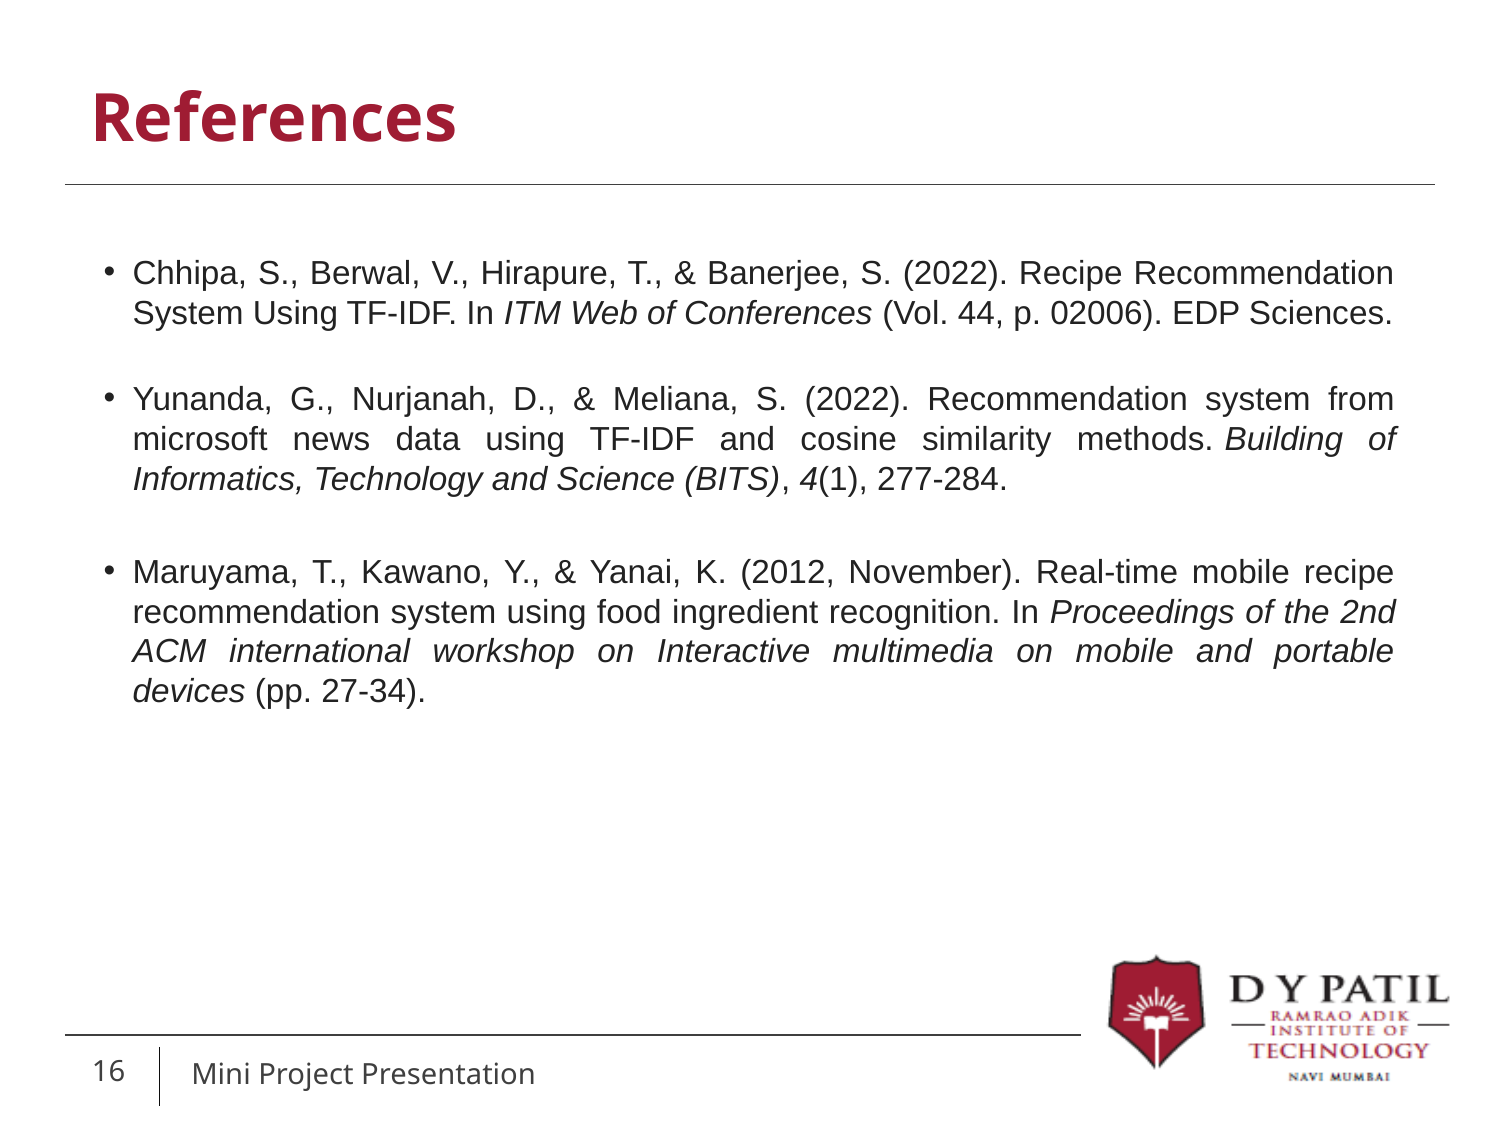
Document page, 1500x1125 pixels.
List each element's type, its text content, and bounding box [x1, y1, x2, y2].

list Chhipa, S., Berwal, V., Hirapure, T., & Banerjee, S. (2022). Recipe Recommendation System Using TF-IDF. In ITM Web of Conferences (Vol. 44, p. 02006). EDP Sciences. Yunanda, G., Nurjanah, D., & Meliana, S. (2022). Recommendation system from microsoft news data using TF-IDF and cosine similarity methods. Building of Informatics, Technology and Science (BITS), 4(1), 277-284. Maruyama, T., Kawano, Y., & Yanai, K. (2012, November). Real-time mobile recipe recommendation system using food ingredient recognition. In Proceedings of the 2nd ACM international workshop on Interactive multimedia on mobile and portable devices (pp. 27-34). [88, 243, 1412, 905]
title References [75, 45, 1425, 185]
slide_number 16 [76, 1042, 155, 1103]
footer Mini Project Presentation [168, 1042, 644, 1103]
picture [1096, 940, 1500, 1125]
